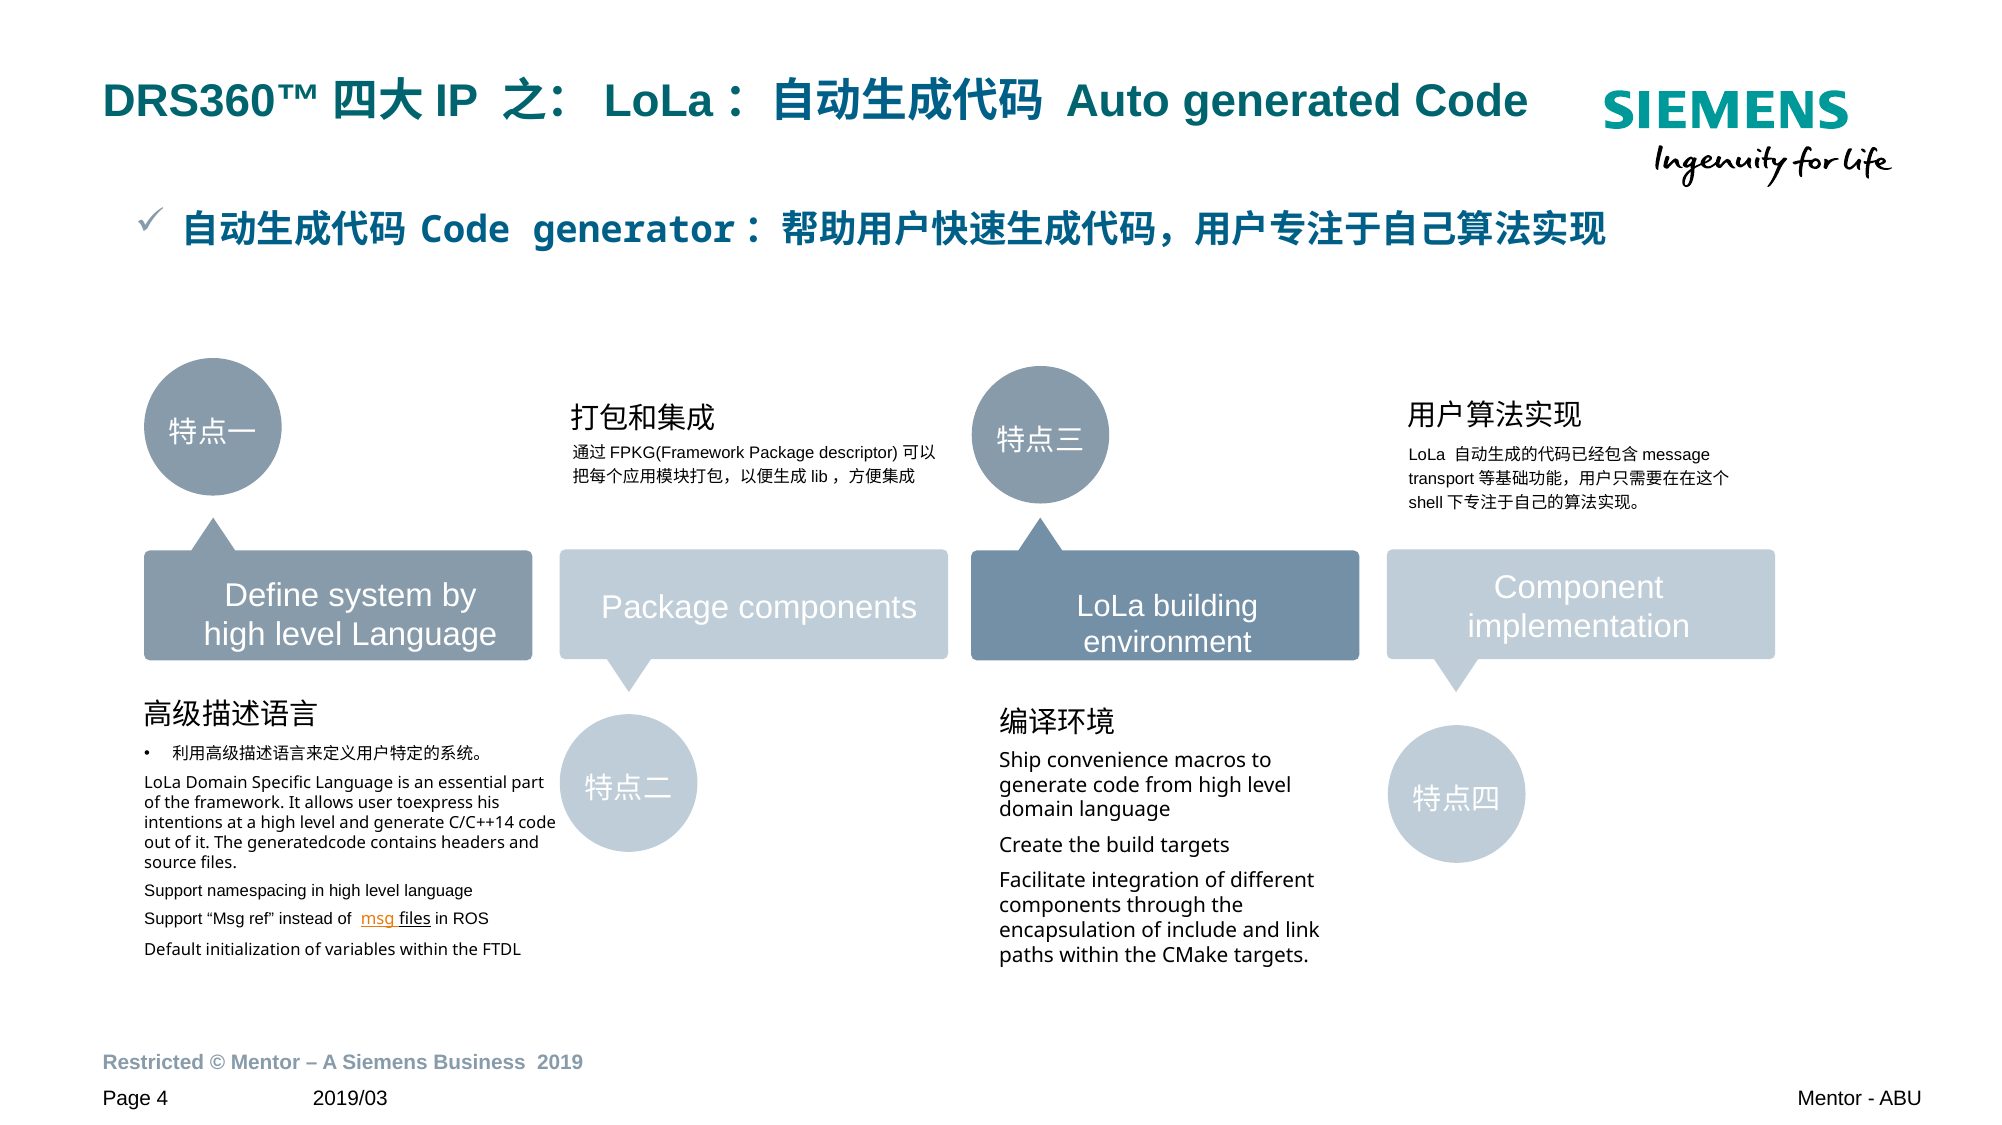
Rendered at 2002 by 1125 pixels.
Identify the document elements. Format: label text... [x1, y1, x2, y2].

text_box 利用高级描述语言来定义用户特定的系统。 LoLa Domain Specific Language is an essential part of the framework. It allows user toexpress his intentions at a high level and generate C/C++14 code out of it. The generatedcode contains headers and source files. Support namespacing in high level language Support “Msg ref” instead of msg files in ROS Default initialization of variables within the FTDL [144, 739, 560, 960]
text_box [143, 357, 282, 496]
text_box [1387, 724, 1526, 864]
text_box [559, 713, 698, 853]
text_box 自动生成代码 Code generator：帮助用户快速生成代码，用户专注于自己算法实现 [90, 193, 1678, 260]
text_box 打包和集成 [570, 399, 829, 435]
text_box 通过FPKG(Framework Package descriptor)可以把每个应用模块打包，以便生成lib，方便集成 [572, 437, 942, 486]
text_box LoLa 自动生成的代码已经包含message transport等基础功能，用户只需要在在这个shell下专注于自己的算法实现。 [1408, 440, 1751, 512]
text_box 编译环境 [999, 703, 1210, 739]
text_box 用户算法实现 [1407, 396, 1776, 432]
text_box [971, 365, 1110, 504]
text_box LoLa building environment [1030, 585, 1305, 660]
text_box Ship convenience macros to generate code from high level domain language Create the build targets Facilitate integration of different components through the encapsulation of include and link paths within the CMake targets. [999, 746, 1345, 967]
text_box [971, 517, 1360, 661]
text_box Component implementation [1441, 565, 1717, 645]
title DRS360™四大IP 之：LoLa：自动生成代码 Auto generated Code [0, 0, 2001, 237]
text_box 高级描述语言 [143, 695, 354, 731]
text_box Package components [592, 585, 927, 625]
text_box Define system by high level Language [196, 573, 506, 653]
text_box [144, 517, 533, 661]
text_box [1386, 549, 1776, 693]
text_box [559, 549, 949, 693]
